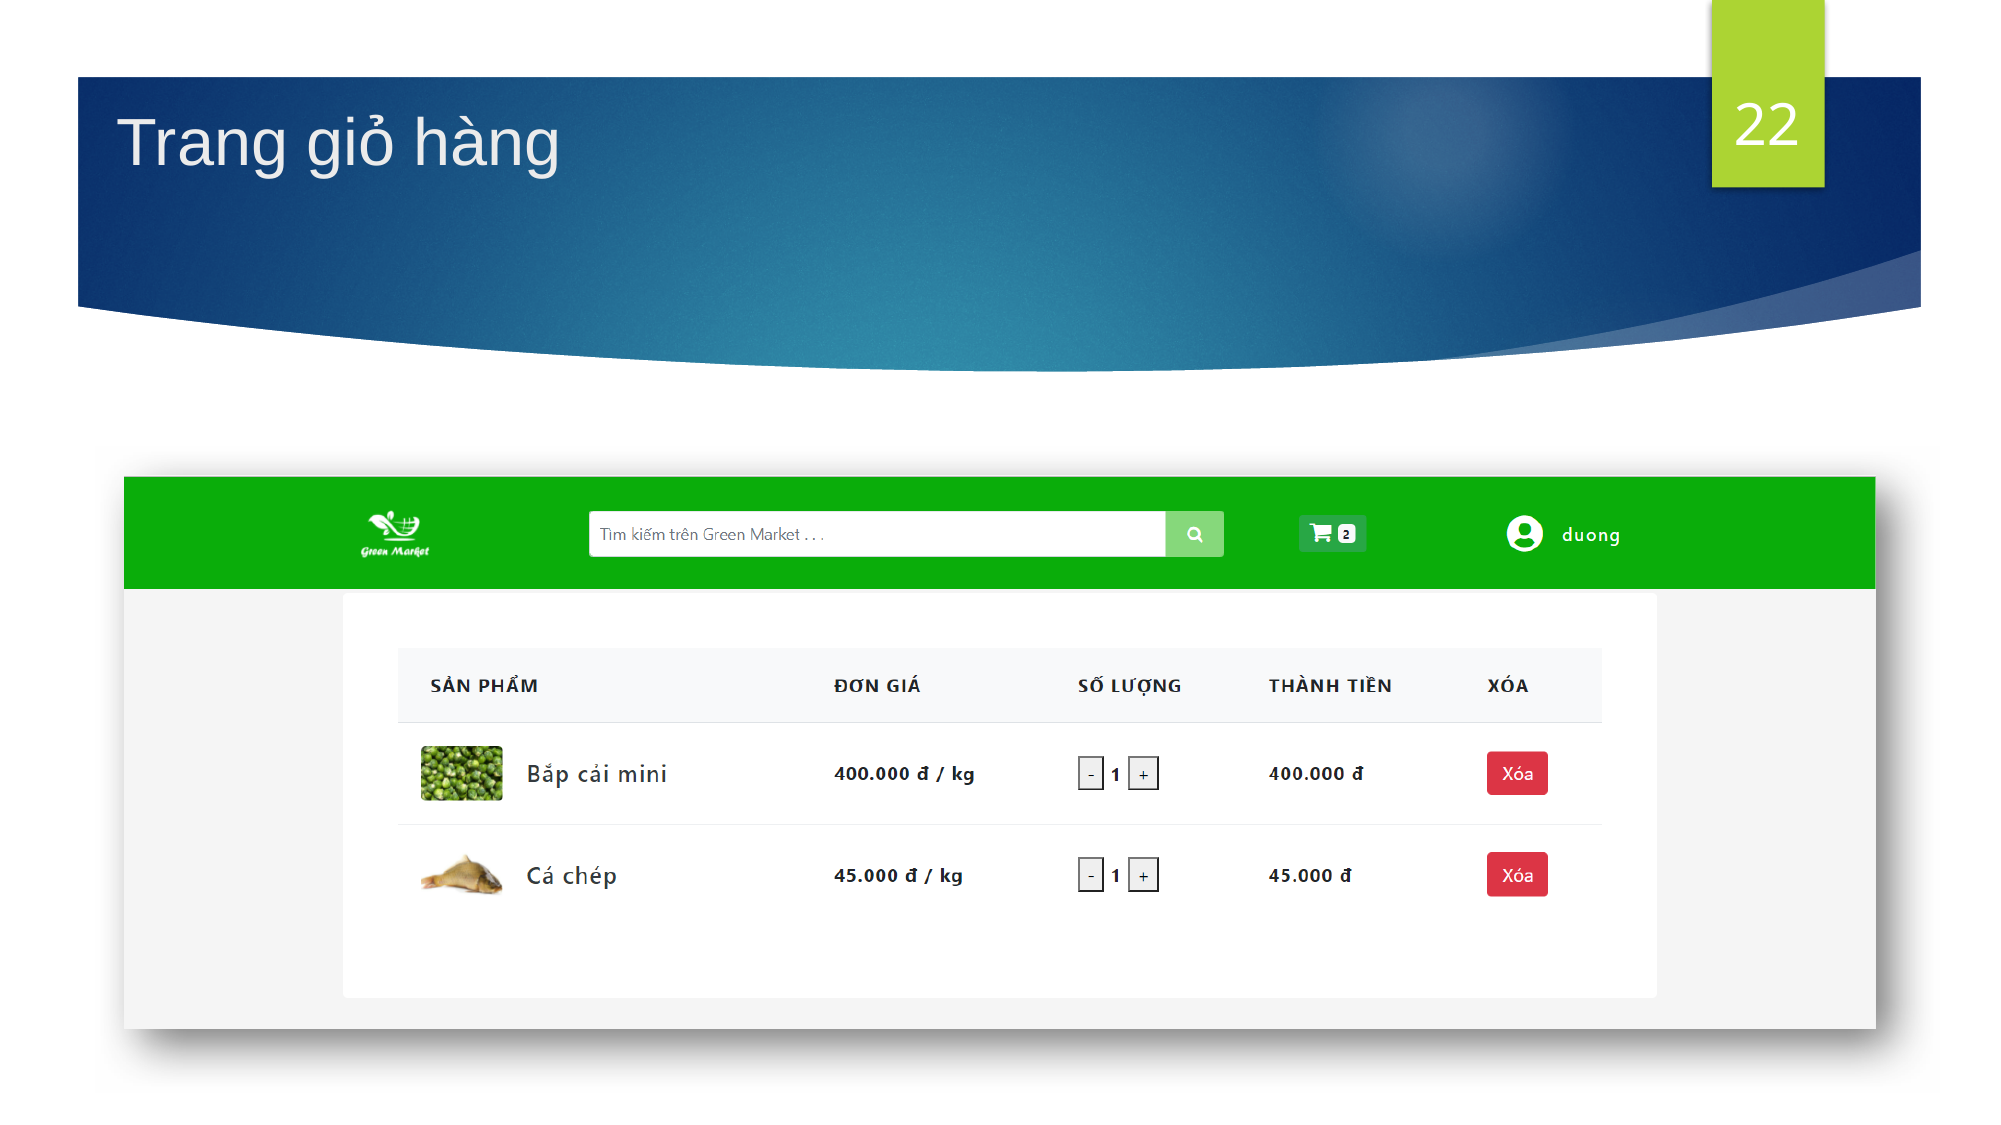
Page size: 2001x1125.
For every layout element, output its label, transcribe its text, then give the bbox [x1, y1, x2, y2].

picture [124, 475, 1876, 1029]
picture [79, 78, 1920, 371]
title Trang giỏ hàng [101, 80, 1539, 197]
slide_number 22 [1698, 48, 1836, 175]
